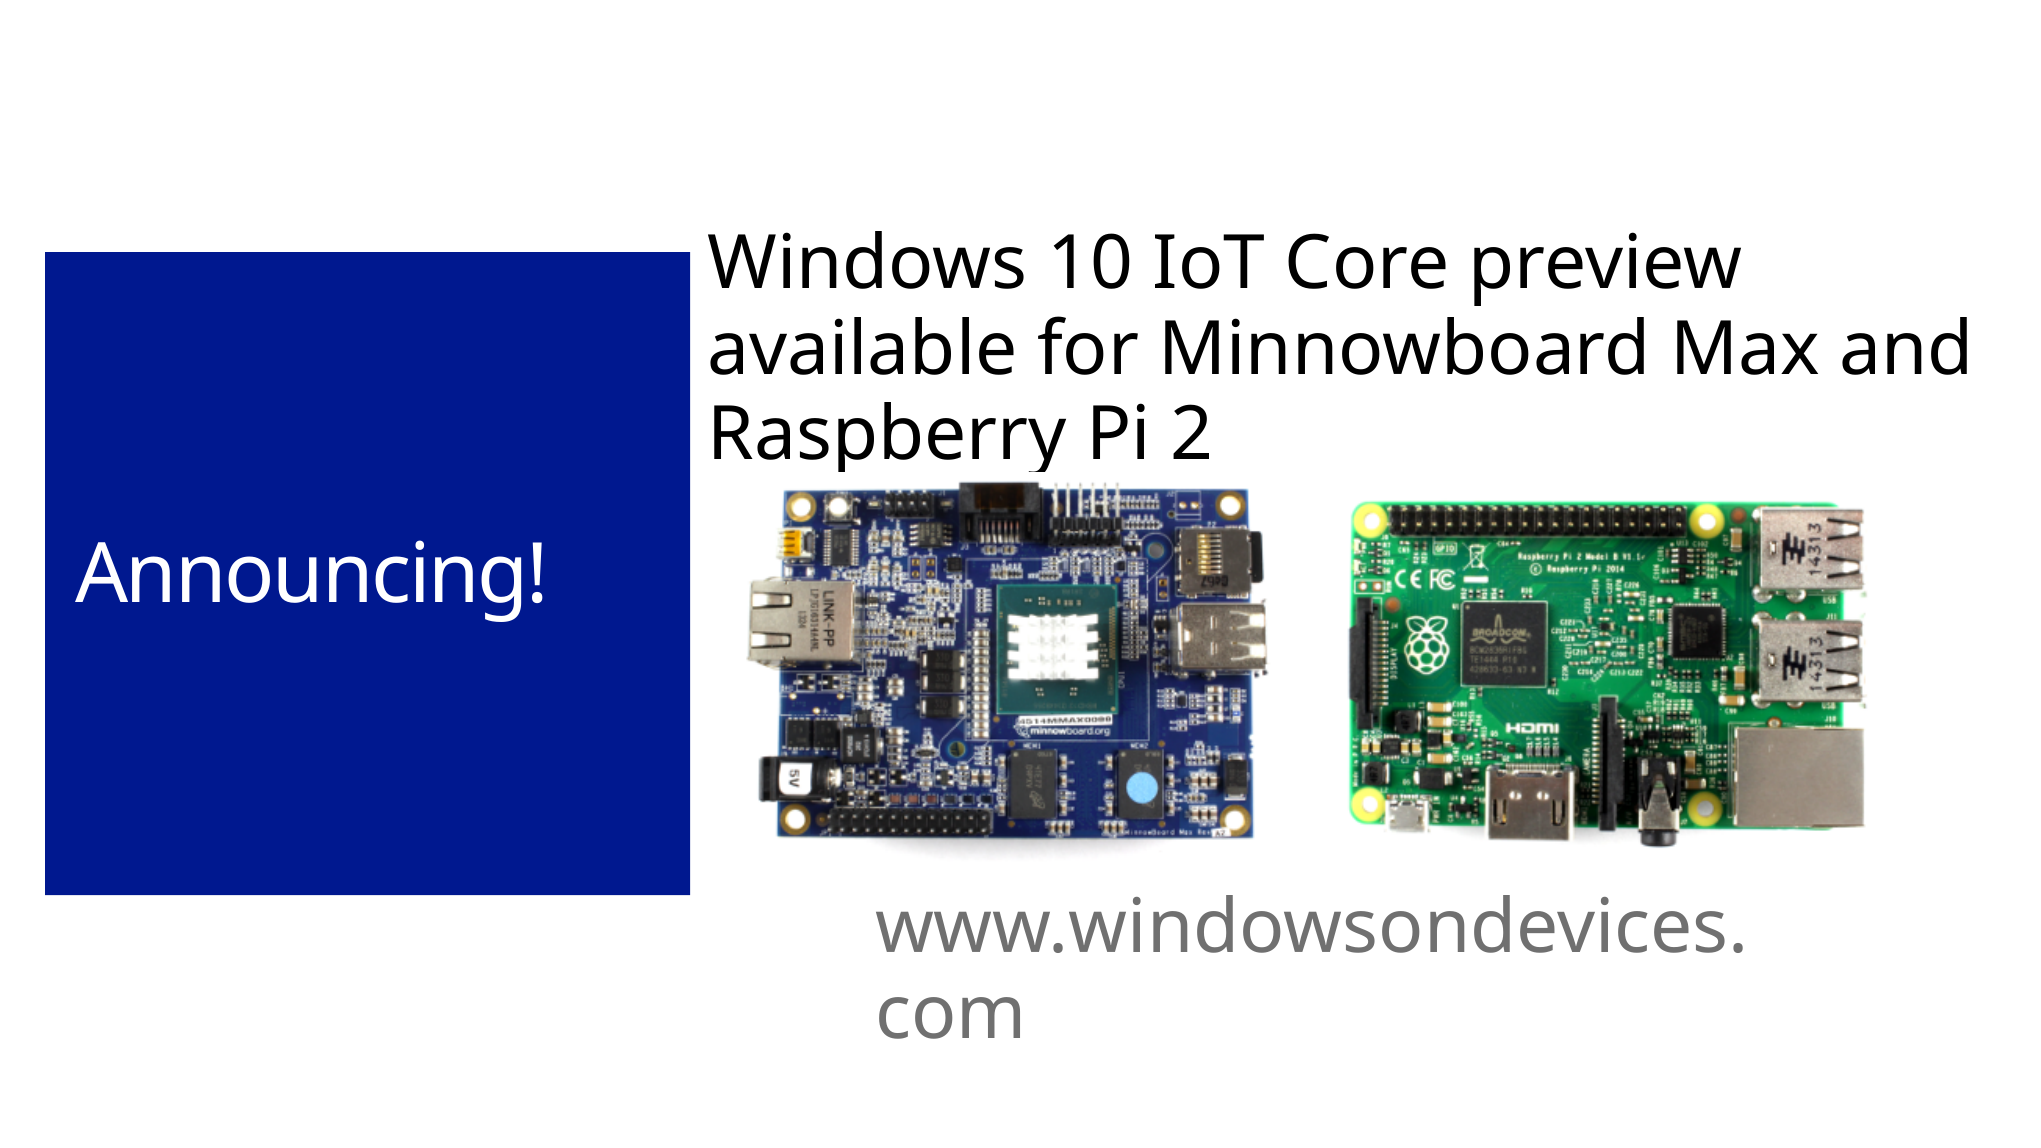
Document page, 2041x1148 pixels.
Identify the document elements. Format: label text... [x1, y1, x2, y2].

text_box www.windowsondevices.com [845, 895, 1805, 1046]
picture [1344, 473, 1872, 870]
picture [744, 472, 1272, 868]
list Windows 10 IoT Core preview available for Minnowboard Max and Raspberry Pi 2 [691, 273, 2041, 424]
title Announcing! [45, 252, 691, 896]
